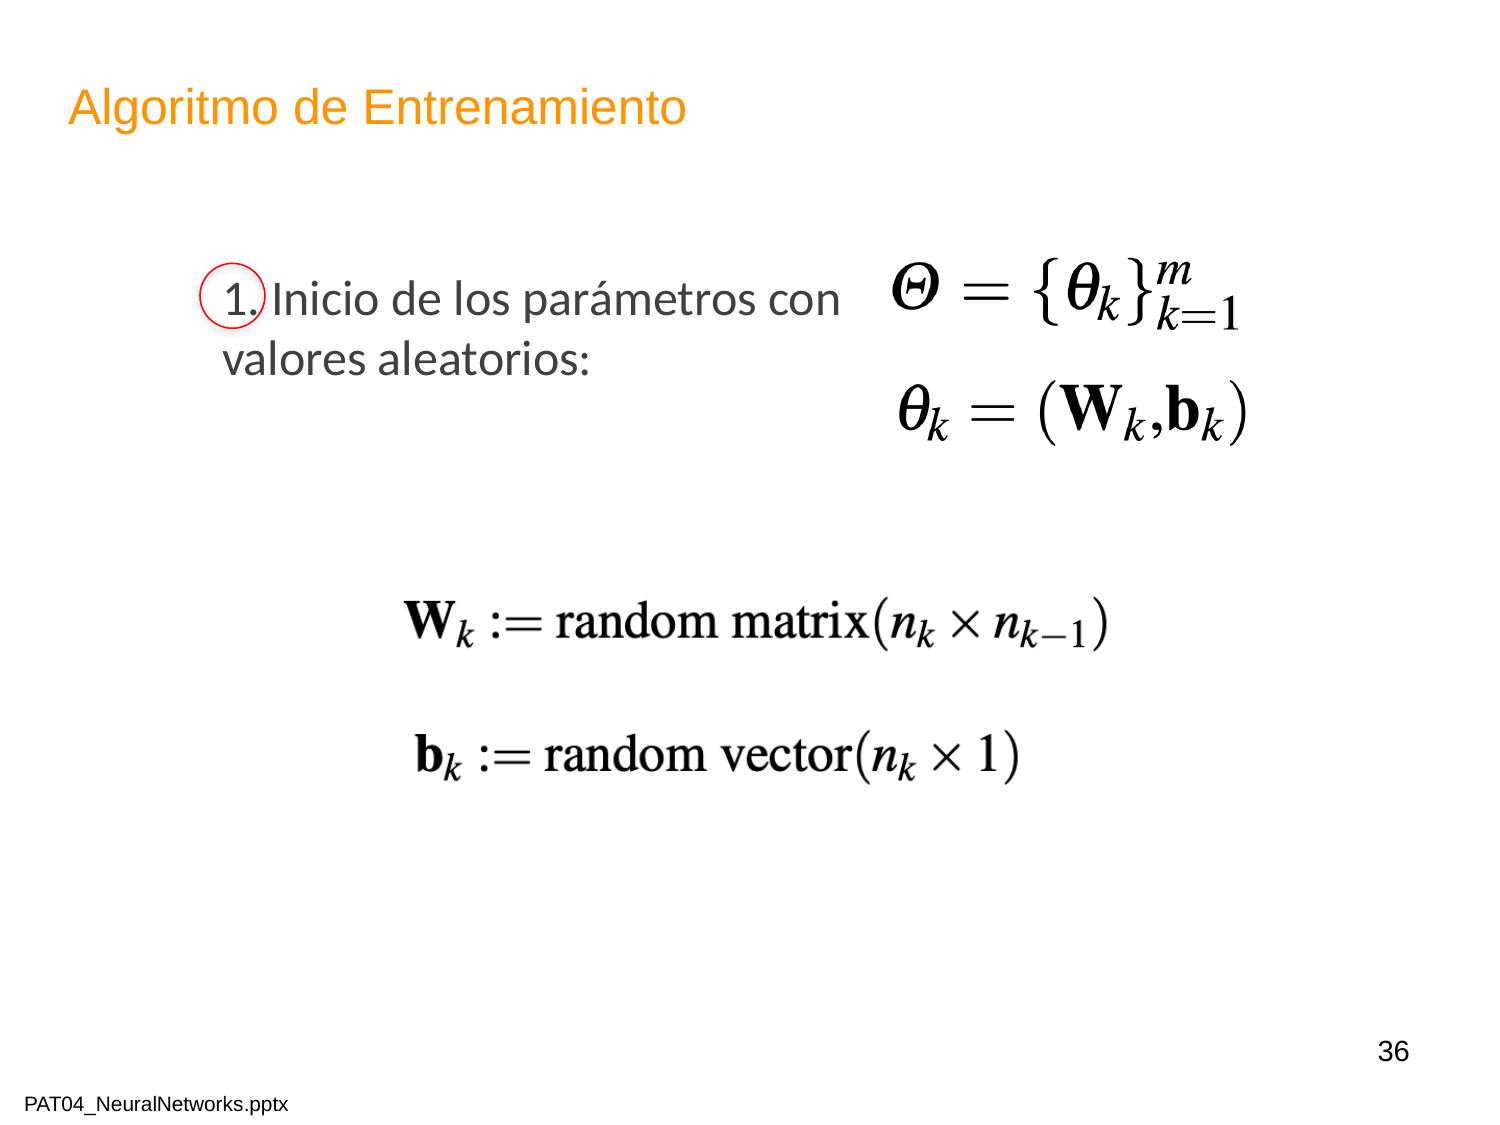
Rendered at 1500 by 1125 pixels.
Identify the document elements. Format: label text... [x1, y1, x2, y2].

picture [893, 361, 1251, 458]
picture [874, 250, 1251, 346]
picture [377, 562, 1123, 684]
picture [377, 695, 1027, 809]
footer PAT04_NeuralNetworks.pptx [0, 1083, 395, 1125]
slide_number 36 [1074, 1024, 1426, 1103]
text_box [199, 262, 266, 330]
text_box Algoritmo de Entrenamiento [53, 67, 703, 142]
text_box 1. Inicio de los parámetros con valores aleatorios: [207, 257, 868, 393]
